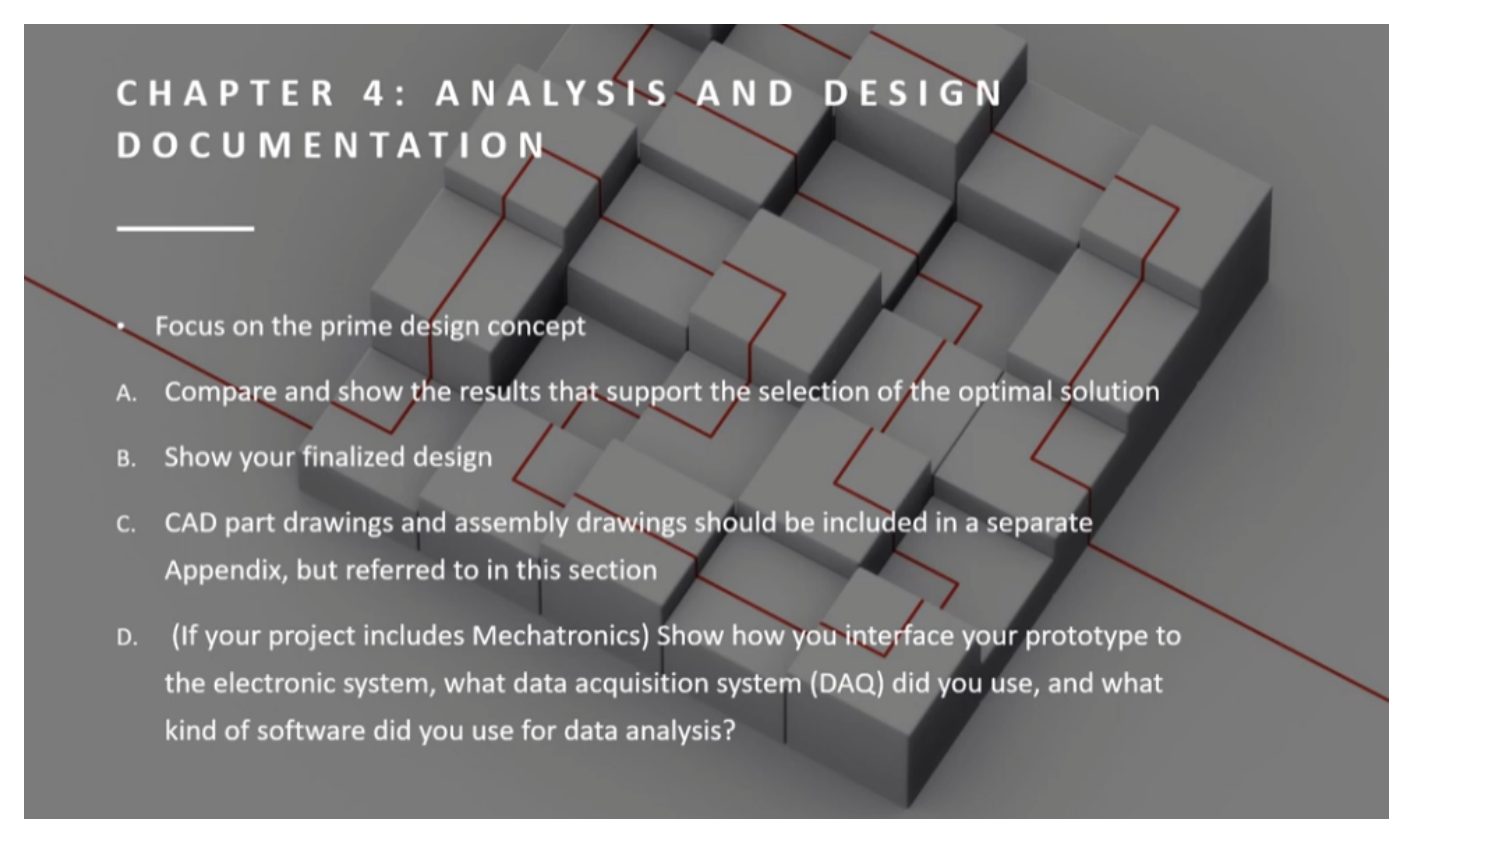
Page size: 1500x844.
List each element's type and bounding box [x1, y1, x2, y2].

picture [24, 24, 1389, 819]
